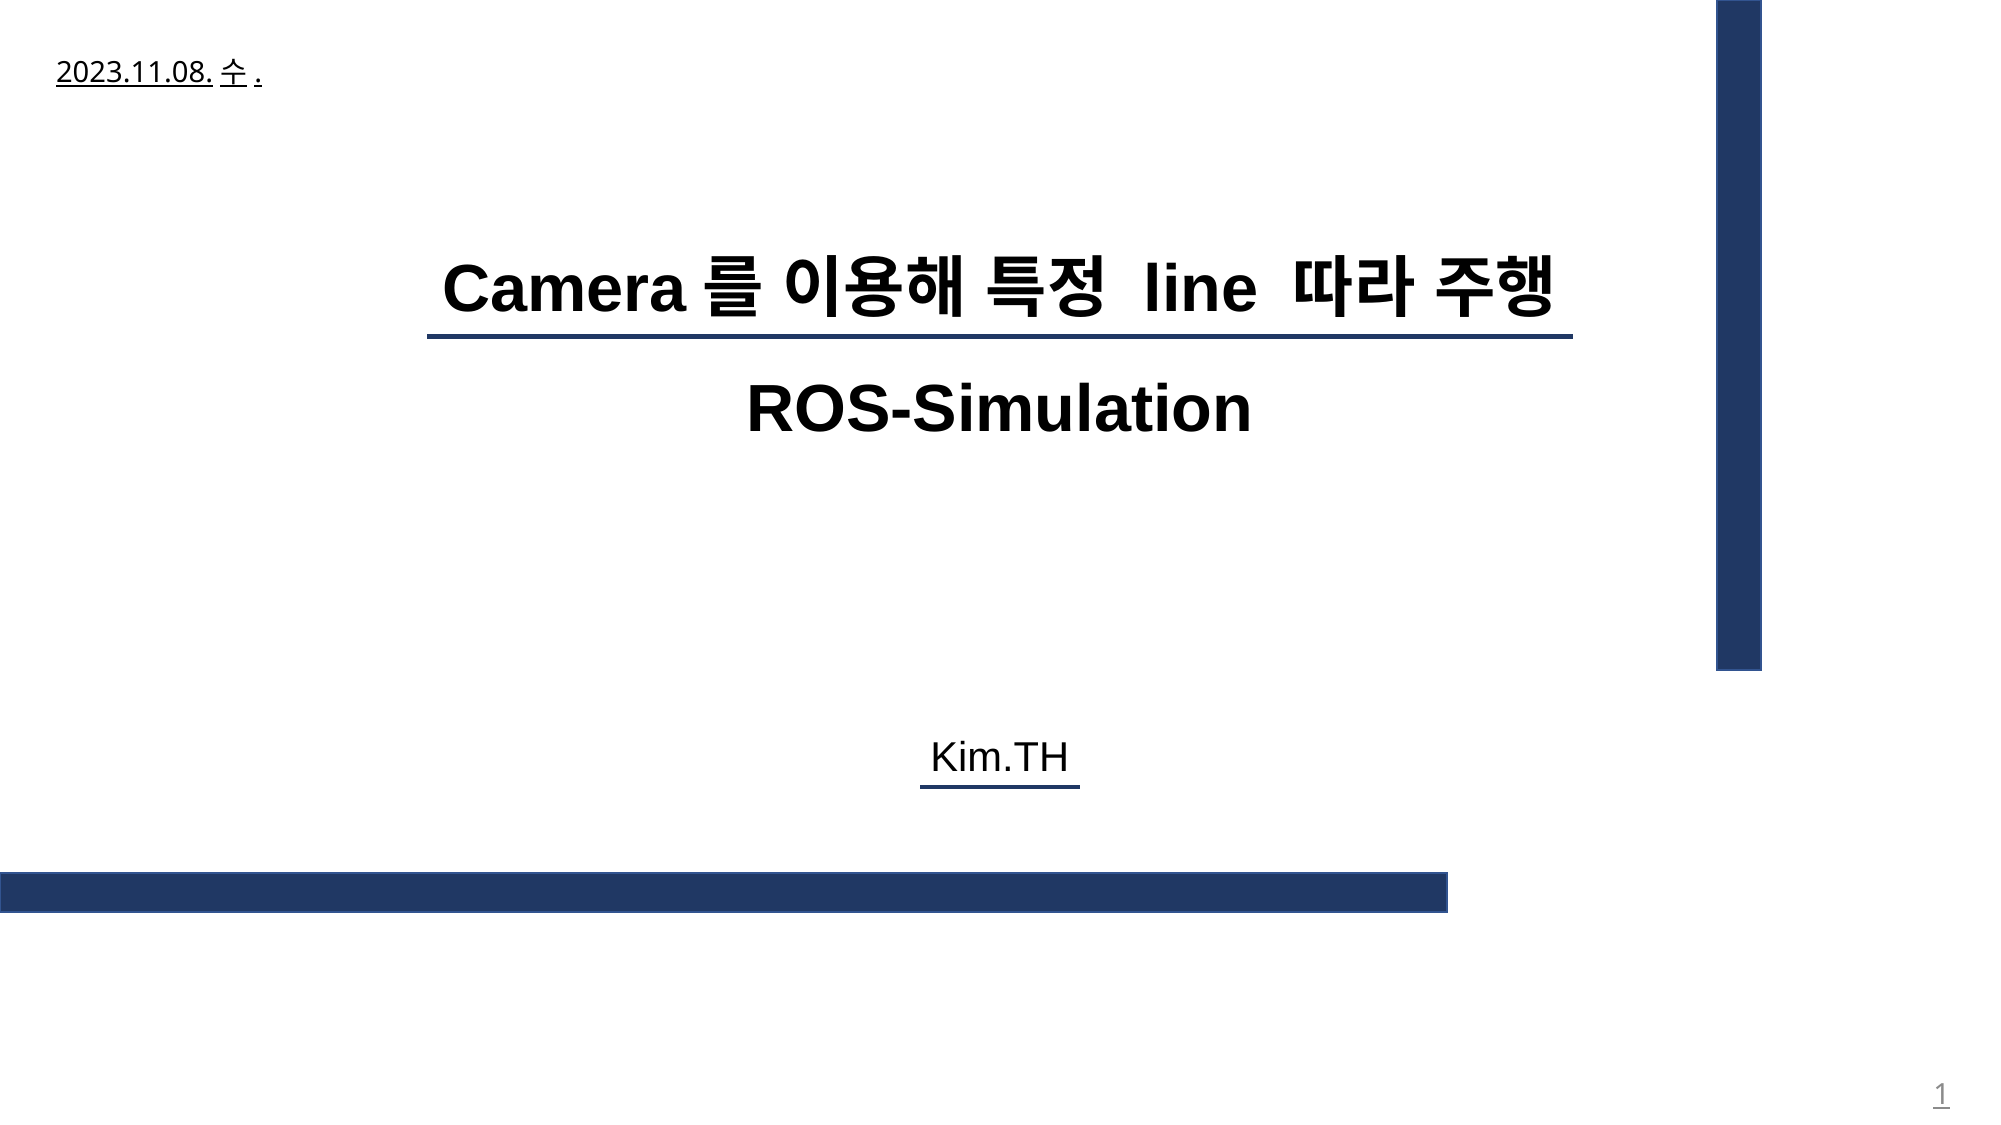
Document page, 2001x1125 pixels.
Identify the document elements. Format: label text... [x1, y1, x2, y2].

text_box [1716, 0, 1762, 671]
text_box 2023.11.08.수. [41, 46, 277, 96]
slide_number 1 [1883, 1065, 2000, 1125]
text_box Camera를 이용해 특정 line 따라 주행 ROS-Simulation [427, 197, 1573, 334]
text_box [0, 872, 1448, 913]
text_box Kim.TH [915, 697, 1085, 863]
text_box Camera를 이용해 특정 line 따라 주행 ROS-Simulation [427, 339, 1573, 453]
